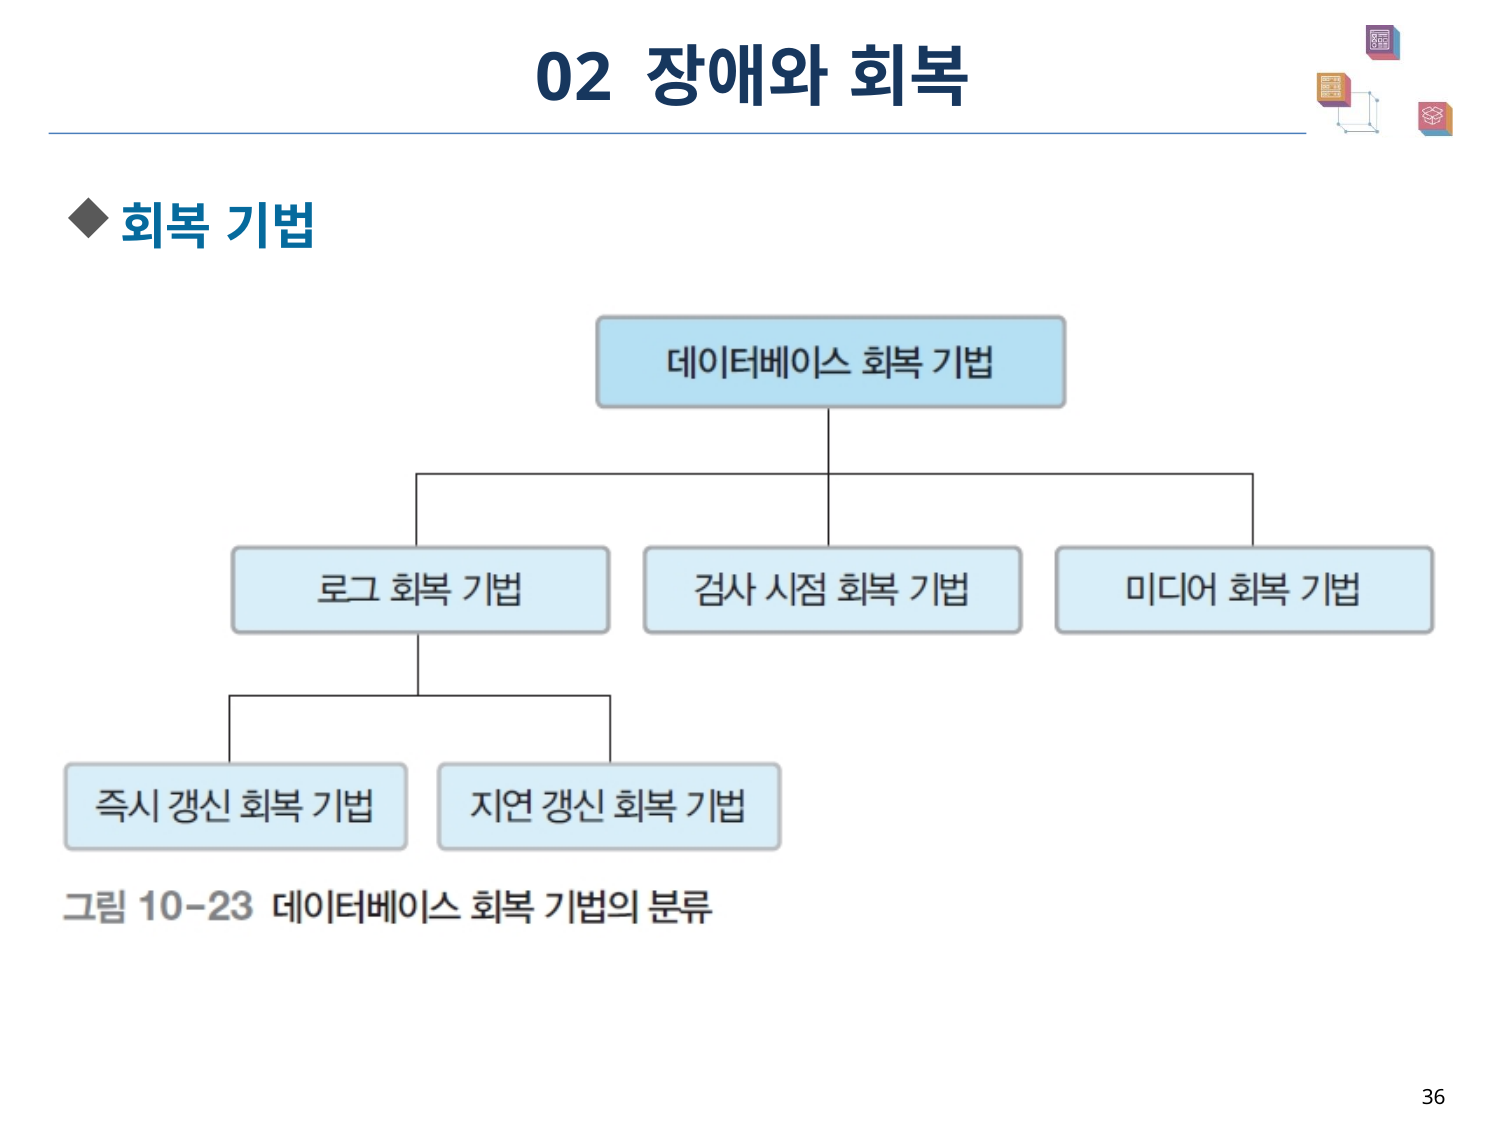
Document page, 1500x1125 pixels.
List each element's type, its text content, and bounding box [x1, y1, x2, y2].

title 02 장애와 회복 [48, 25, 1459, 123]
picture [55, 303, 1448, 938]
list 회복 기법 [48, 187, 1452, 1097]
picture [1316, 123, 1453, 138]
